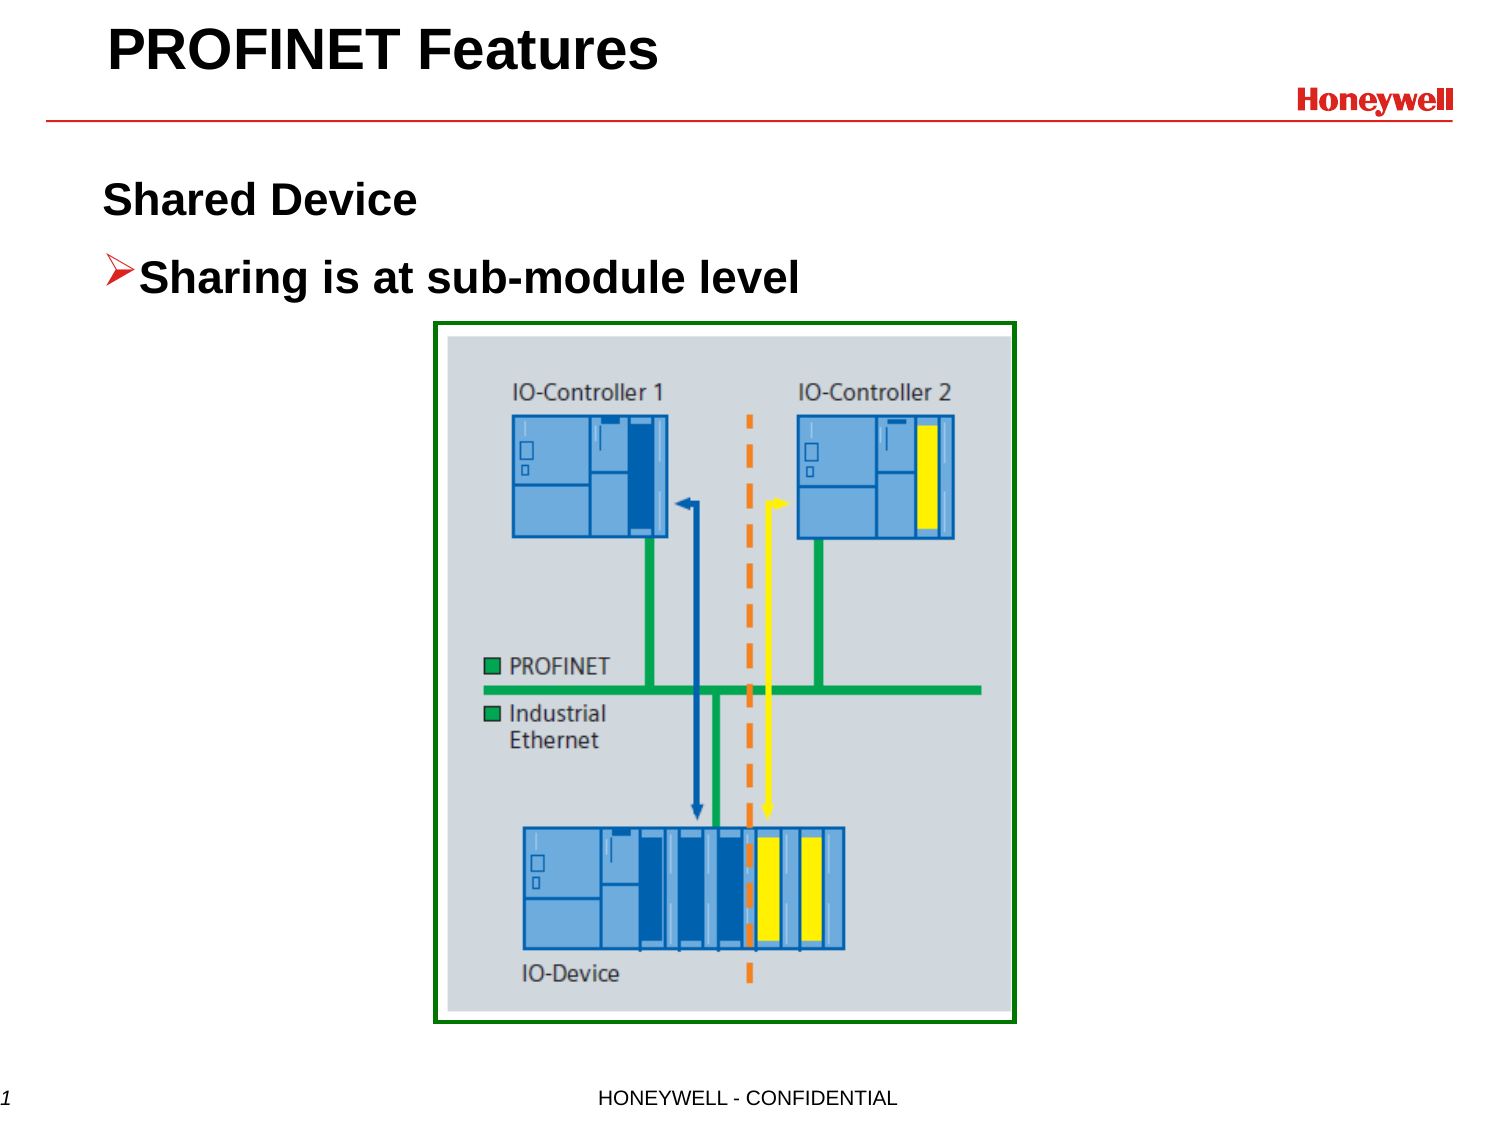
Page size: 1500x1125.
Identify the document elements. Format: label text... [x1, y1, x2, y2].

list Shared Device Sharing is at sub-module level [86, 161, 1400, 989]
picture [437, 324, 1013, 1021]
title PROFINET Features [91, 16, 1405, 95]
